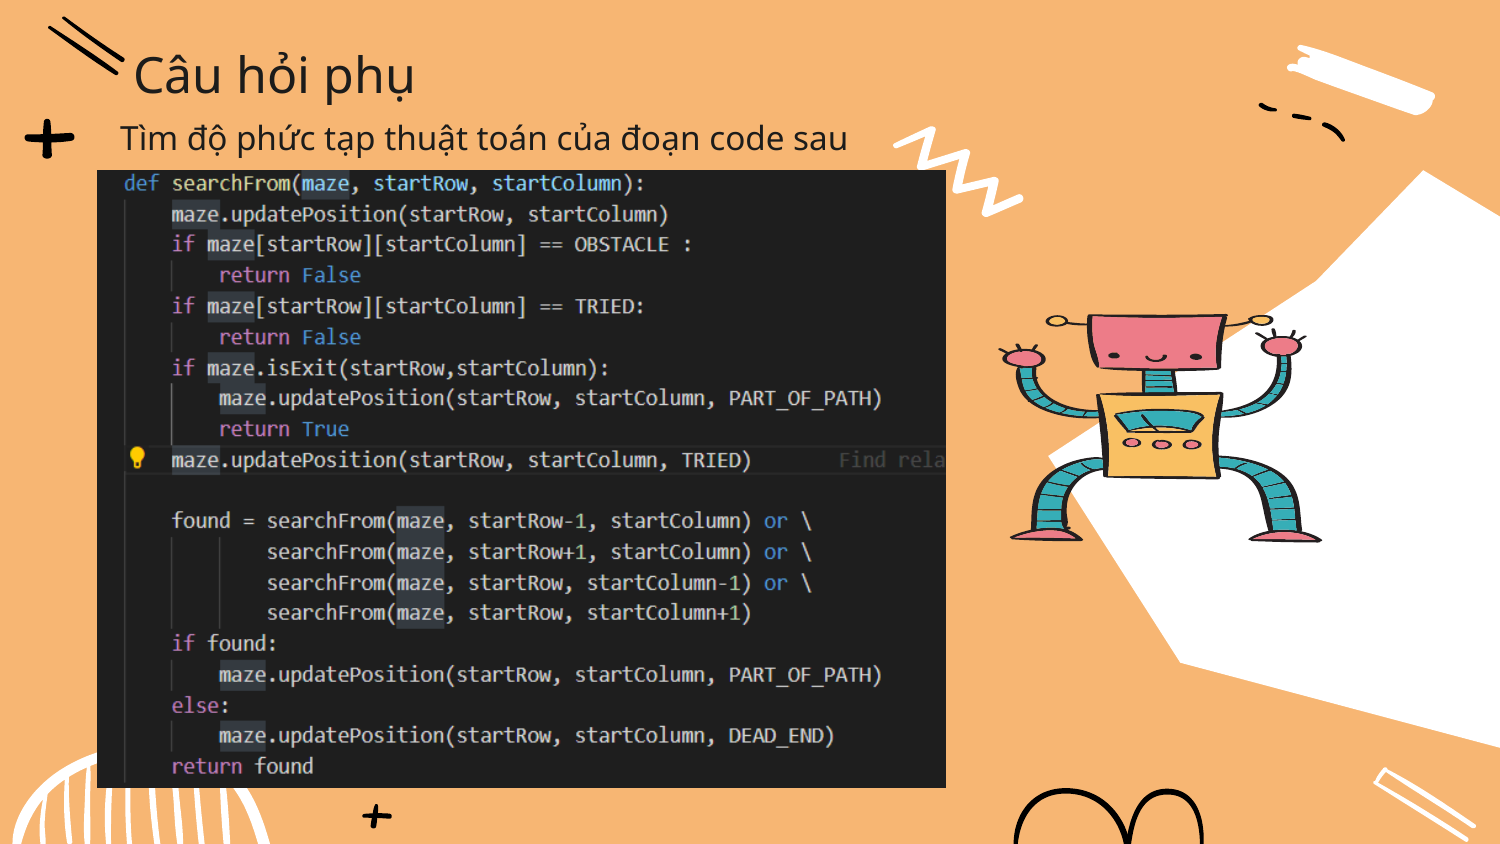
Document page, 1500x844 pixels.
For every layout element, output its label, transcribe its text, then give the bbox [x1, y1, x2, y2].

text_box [998, 313, 1323, 543]
title Câu hỏi phụ [118, 33, 807, 102]
subtitle Tìm độ phức tạp thuật toán của đoạn code sau [86, 102, 1133, 183]
picture [72, 169, 946, 788]
